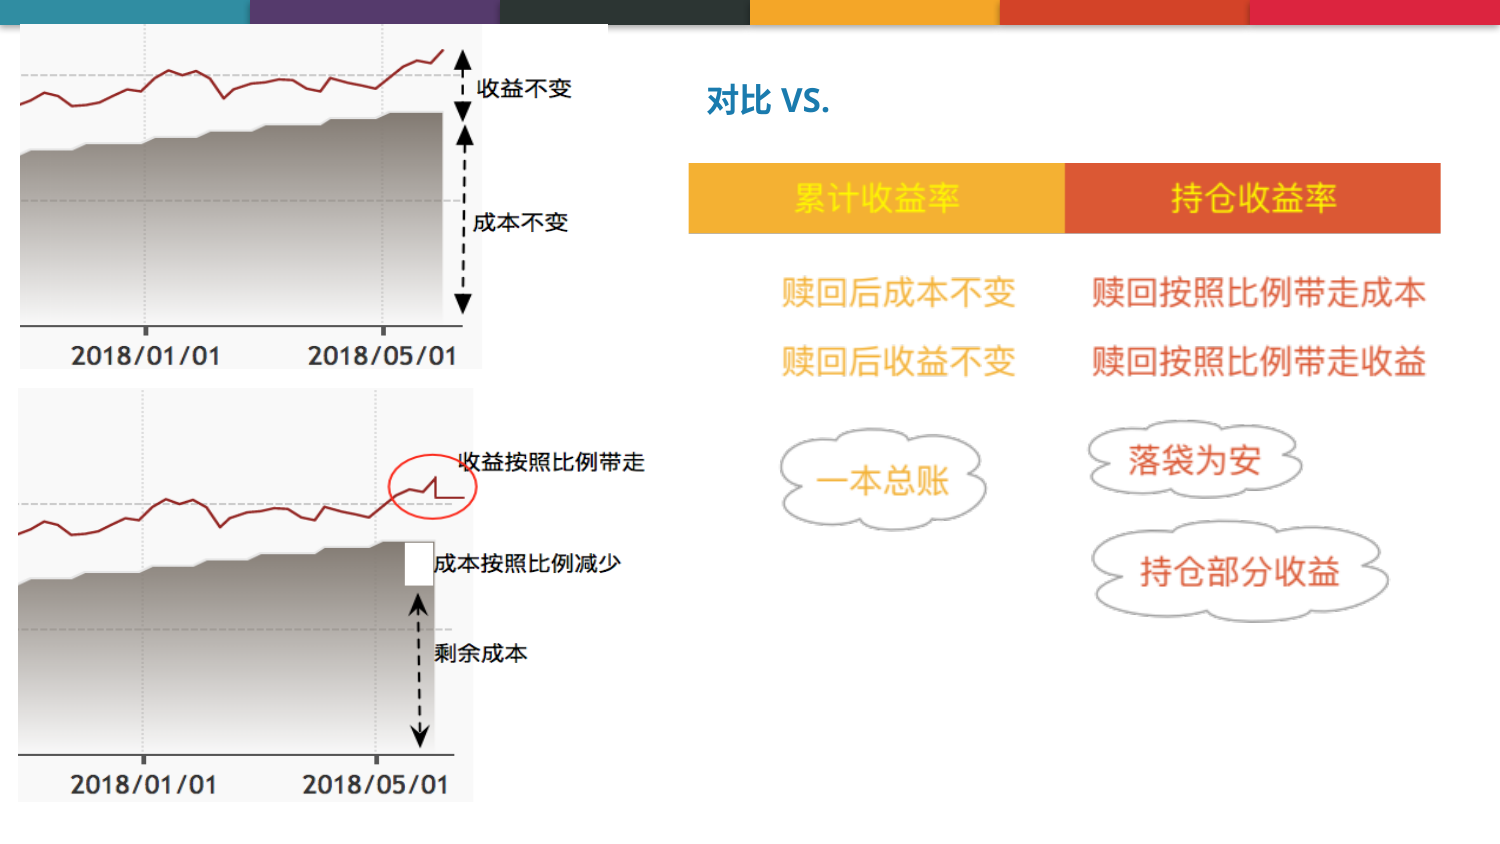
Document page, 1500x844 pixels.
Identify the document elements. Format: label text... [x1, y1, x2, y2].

picture [19, 24, 609, 369]
picture [18, 388, 672, 802]
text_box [0, 0, 1500, 26]
text_box 对比VS. [691, 71, 995, 127]
picture [688, 163, 1441, 625]
